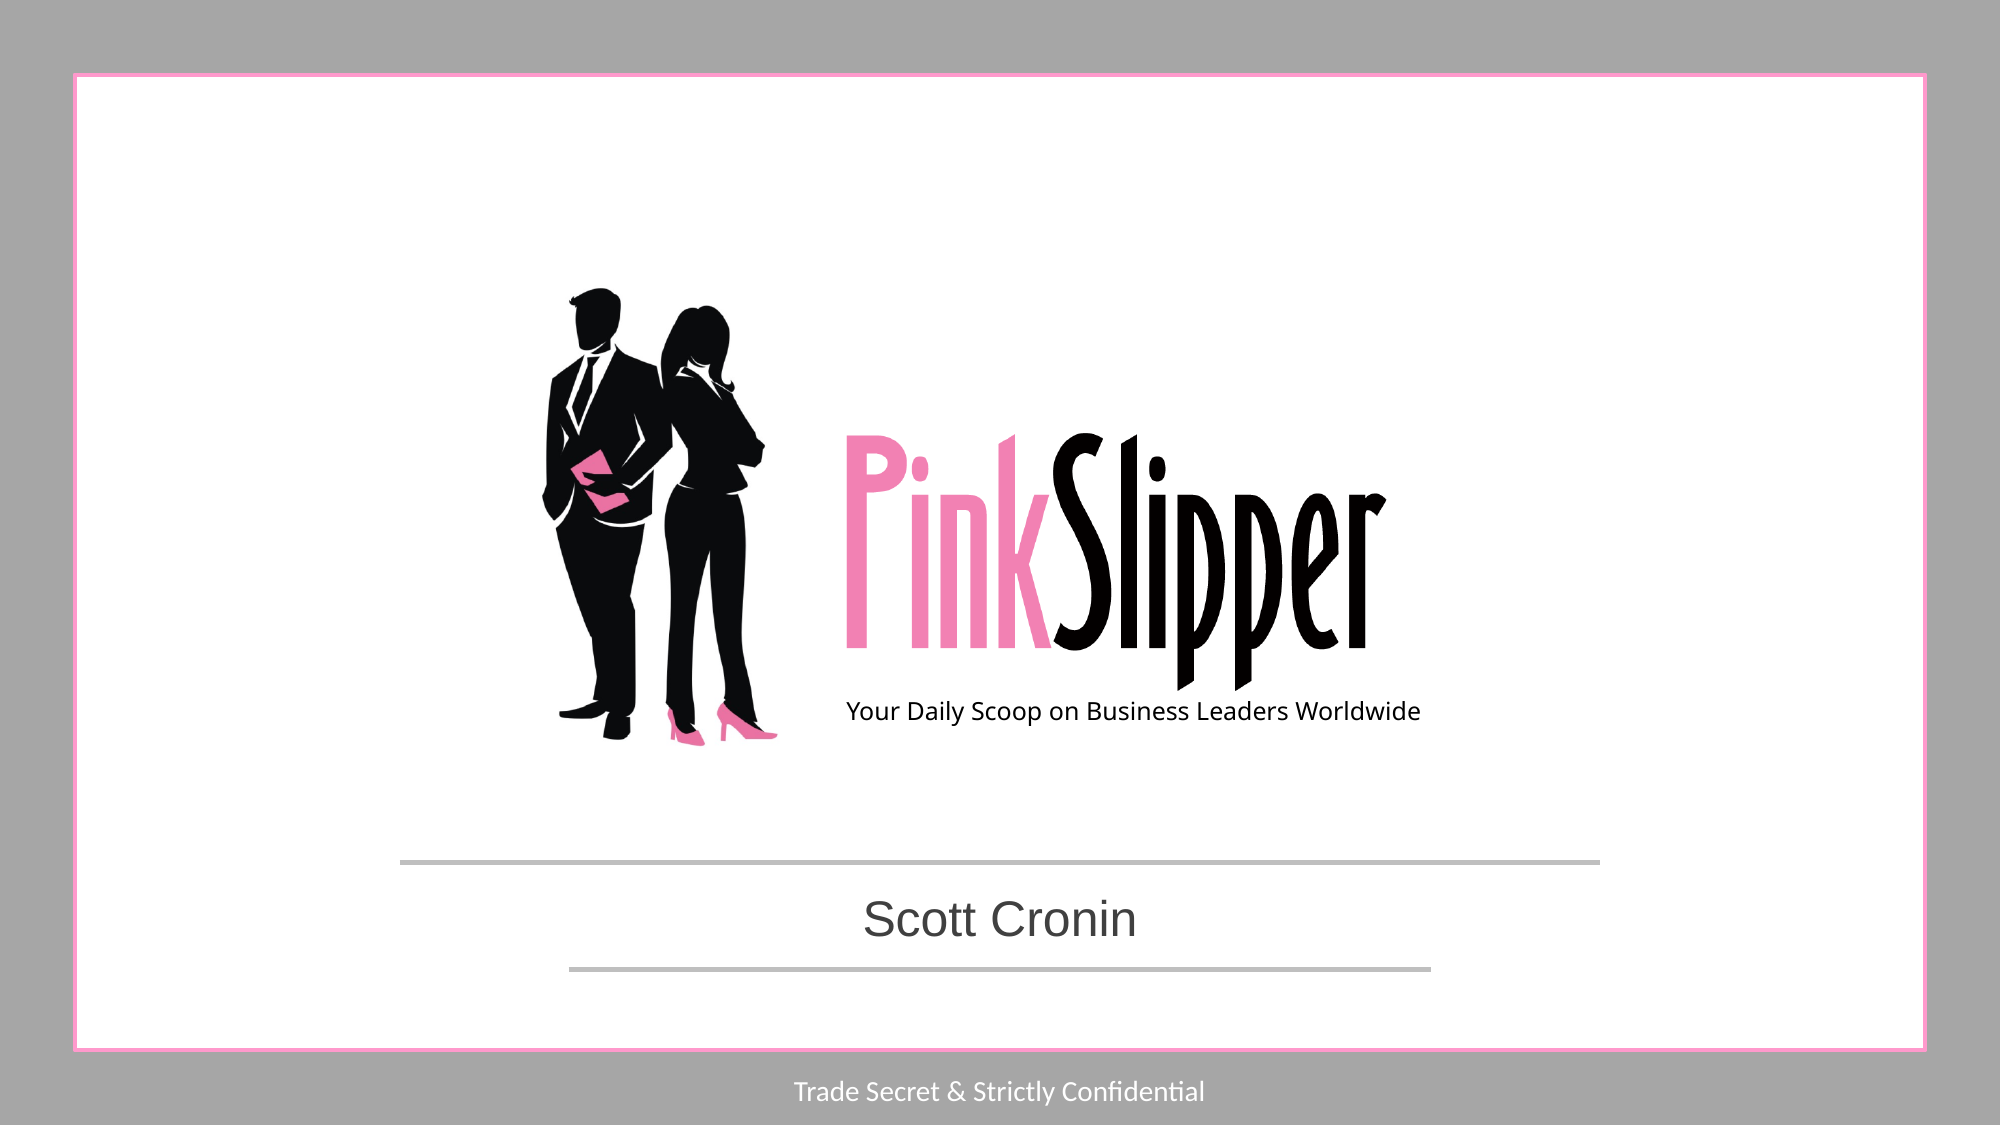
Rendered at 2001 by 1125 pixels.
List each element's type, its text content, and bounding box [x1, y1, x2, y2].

picture [842, 422, 1393, 696]
subtitle Scott Cronin [300, 862, 1700, 970]
picture [518, 273, 782, 750]
